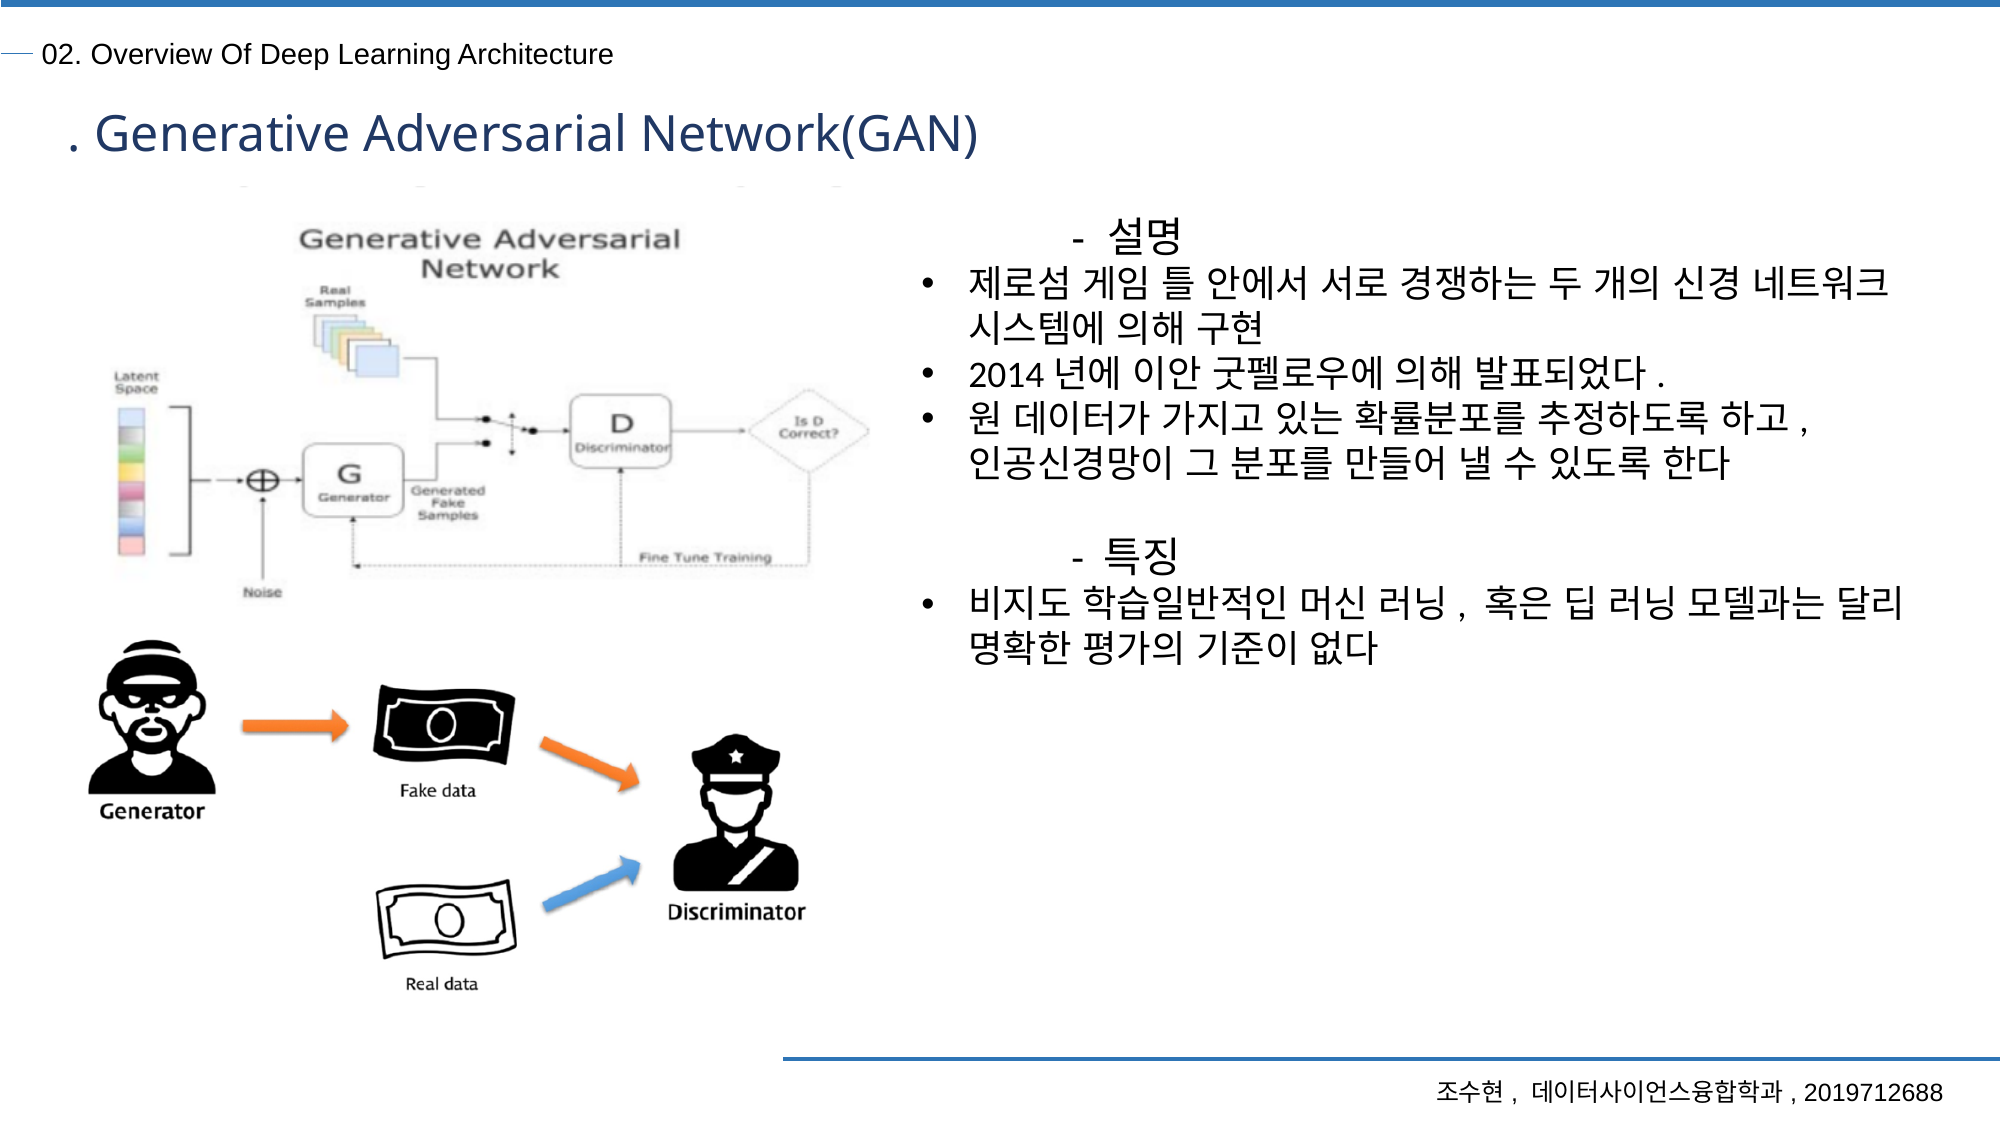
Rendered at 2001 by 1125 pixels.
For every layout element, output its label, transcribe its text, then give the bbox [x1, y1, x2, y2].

text_box 조수현, 데이터사이언스융합학과, 2019712688 [1400, 1068, 1980, 1114]
text_box - 설명 제로섬 게임 틀 안에서 서로 경쟁하는 두 개의 신경 네트워크 시스템에 의해 구현 2014년에 이안 굿펠로우에 의해 발표되었다. 원 데이터가 가지고 있는 확률분포를 추정하도록 하고, 인공신경망이 그 분포를 만들어 낼 수 있도록 한다 - 특징 비지도 학습일반적인 머신 러닝, 혹은 딥 러닝 모델과는 달리 명확한 평가의 기준이 없다 [906, 203, 1969, 728]
text_box . Generative Adversarial Network(GAN) [53, 94, 1175, 170]
text_box 02. Overview Of Deep Learning Architecture [26, 28, 663, 78]
picture [53, 186, 891, 999]
